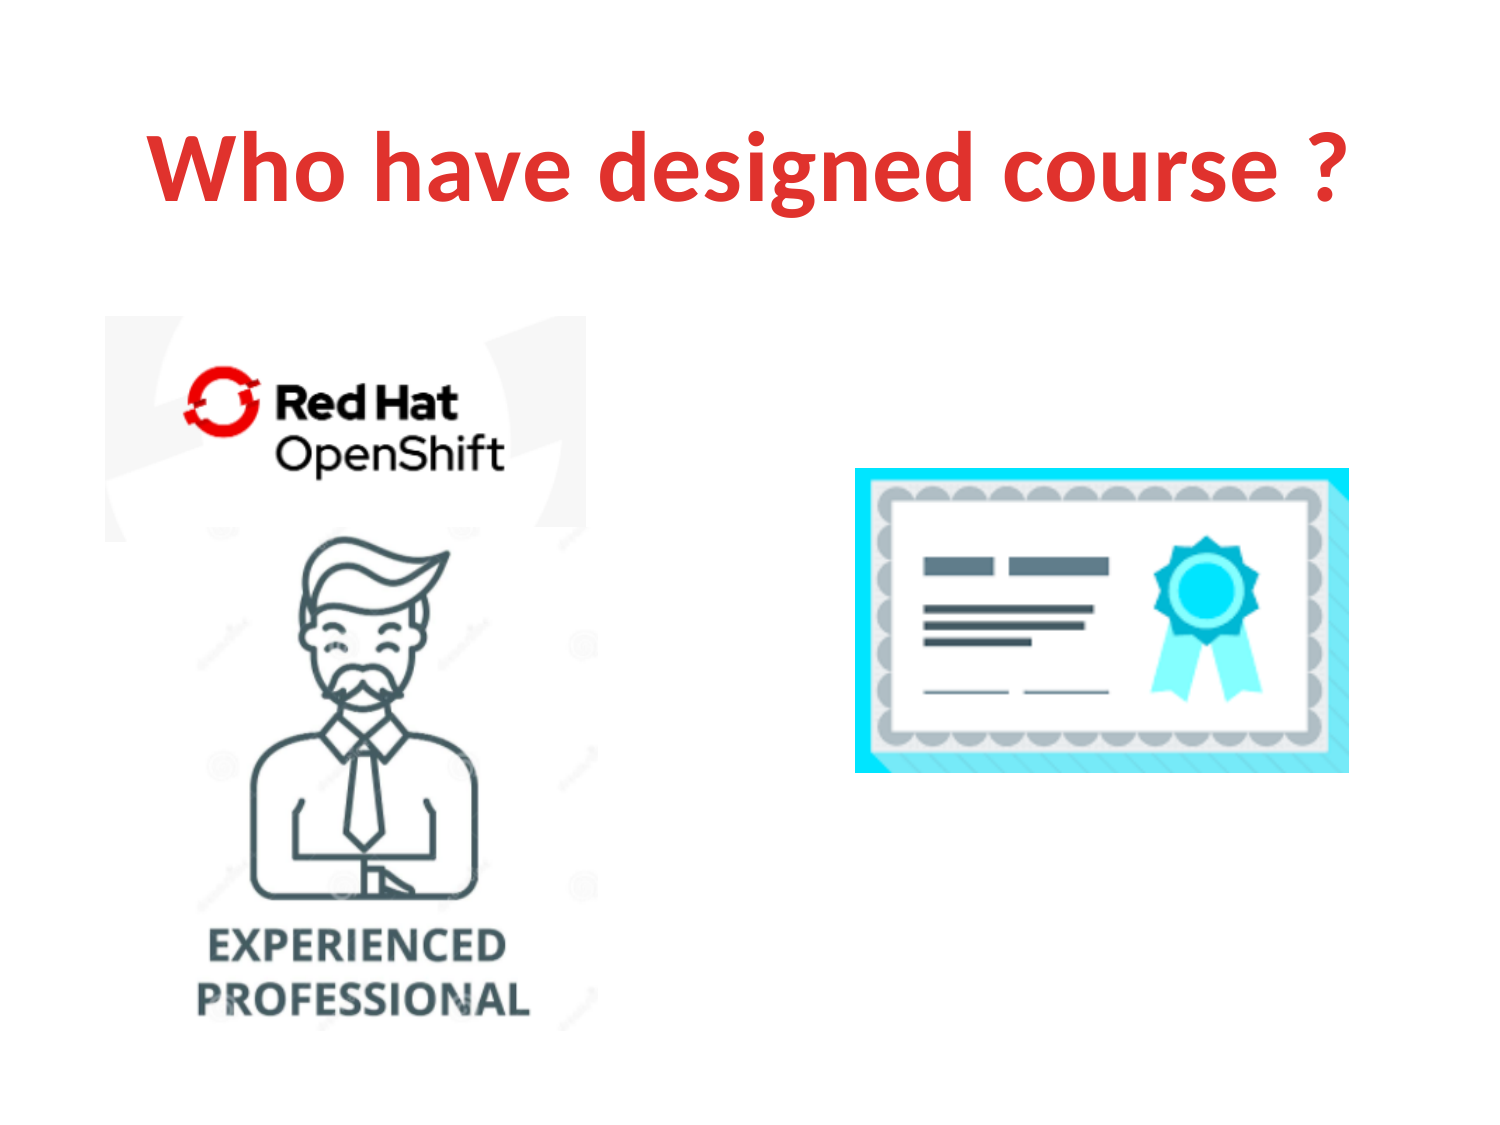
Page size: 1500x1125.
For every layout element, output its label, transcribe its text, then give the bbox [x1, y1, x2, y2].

picture [105, 316, 598, 1032]
text_box Who have designed course ? [0, 93, 1500, 229]
picture [855, 468, 1349, 773]
